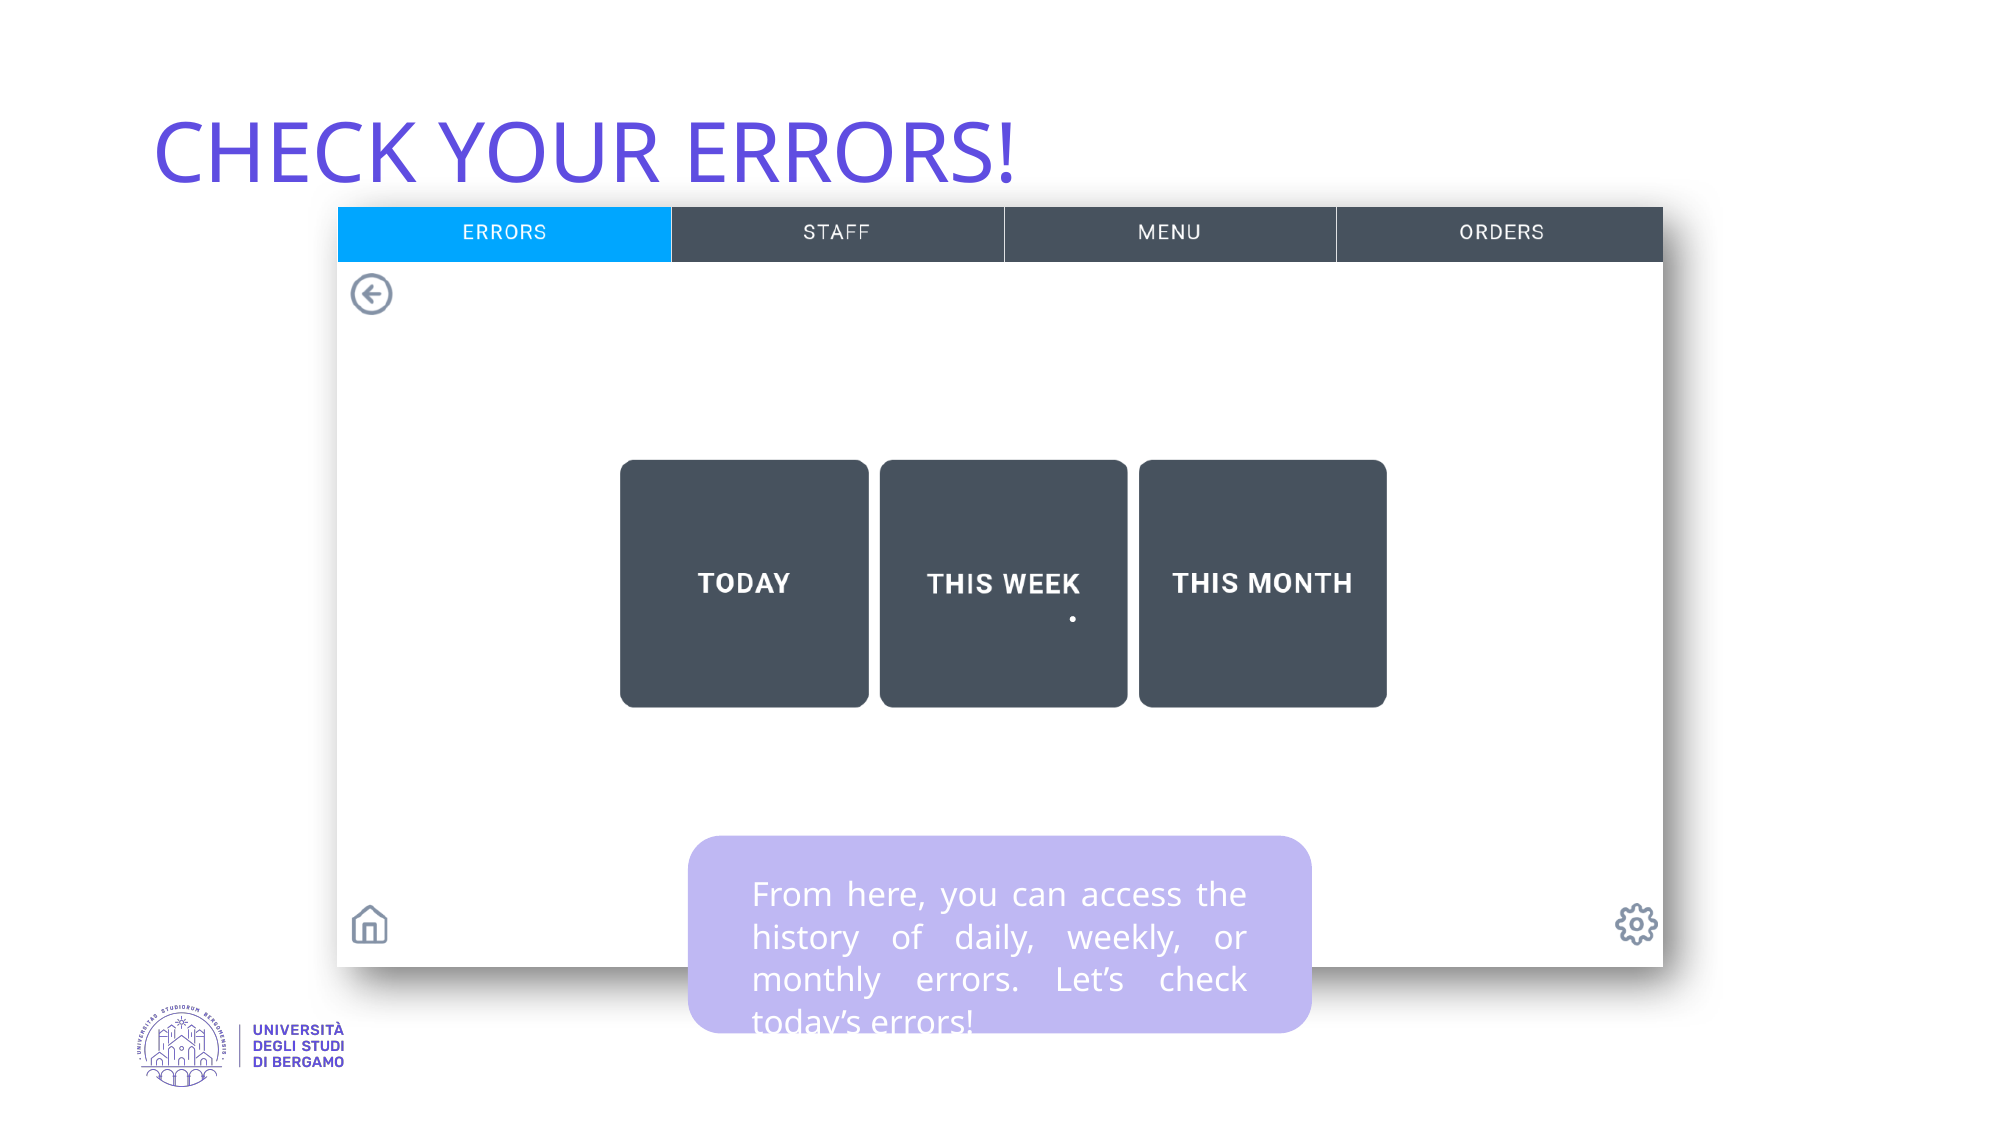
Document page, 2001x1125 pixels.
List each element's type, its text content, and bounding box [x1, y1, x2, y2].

picture [492, 225, 501, 238]
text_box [1066, 609, 1089, 625]
picture [337, 207, 1663, 967]
picture [522, 225, 531, 238]
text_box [687, 835, 1313, 1034]
picture [464, 225, 472, 239]
picture [508, 225, 517, 236]
picture [478, 225, 487, 238]
text_box CHECK YOUR ERRORS! [137, 91, 1432, 207]
picture [137, 1005, 344, 1087]
